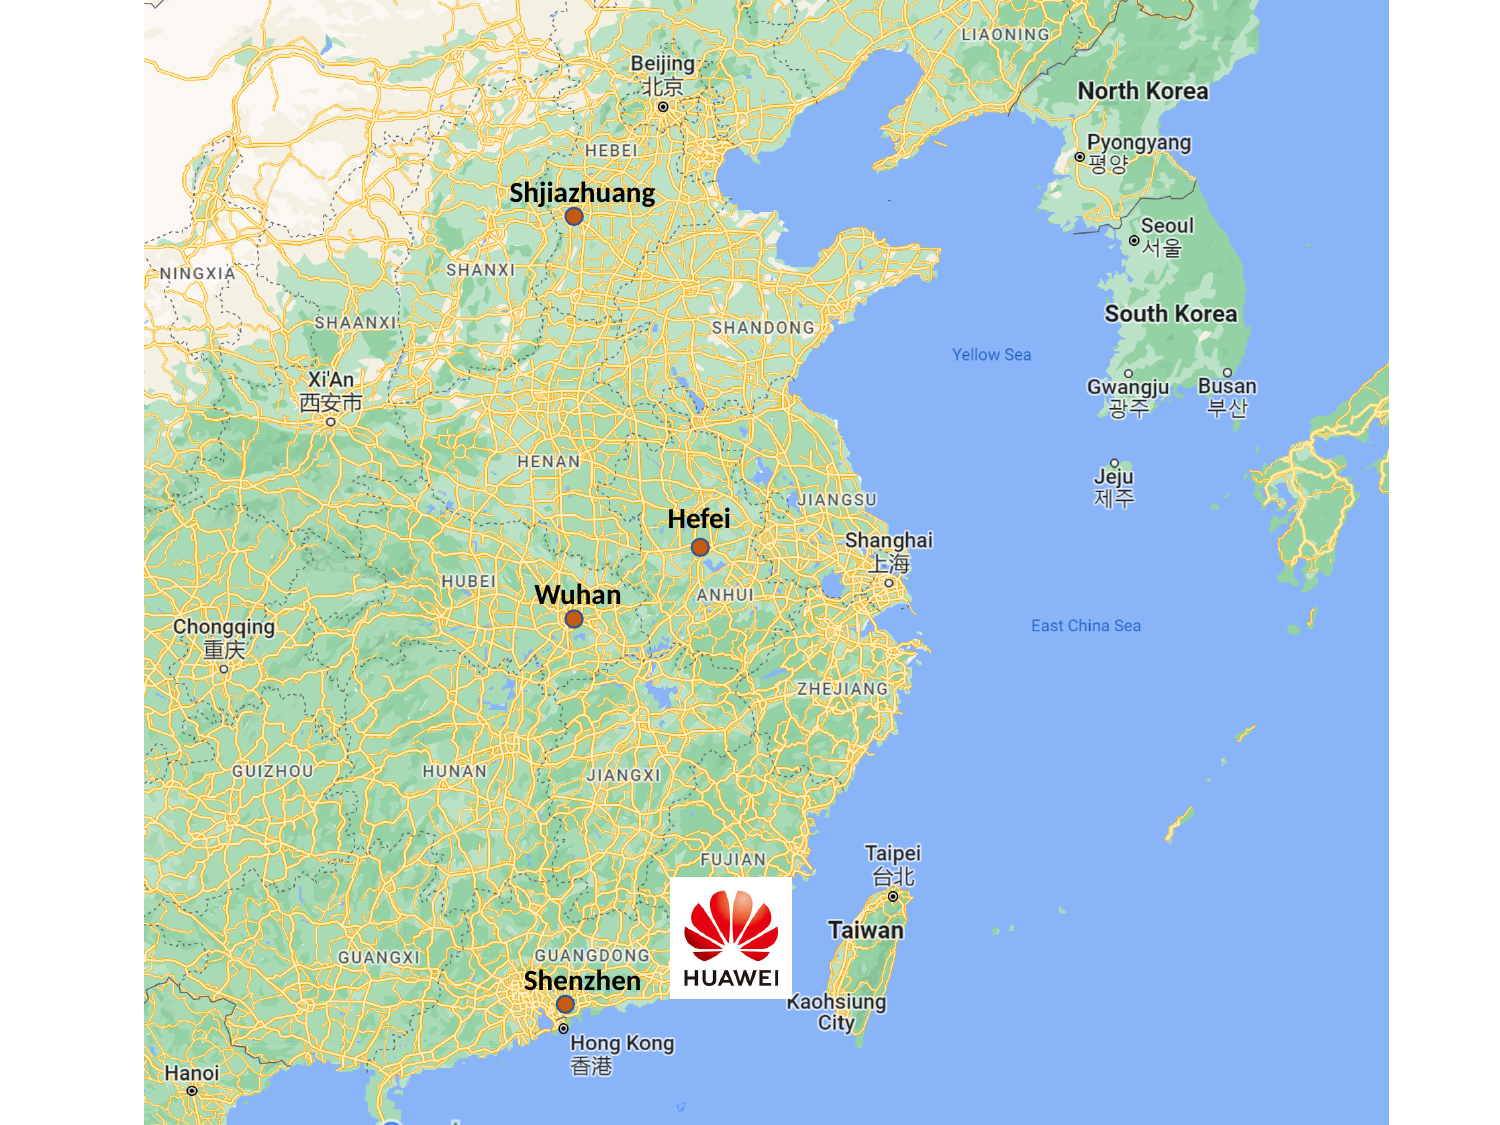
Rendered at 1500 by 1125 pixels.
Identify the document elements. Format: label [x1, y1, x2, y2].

picture [144, 0, 1389, 1125]
